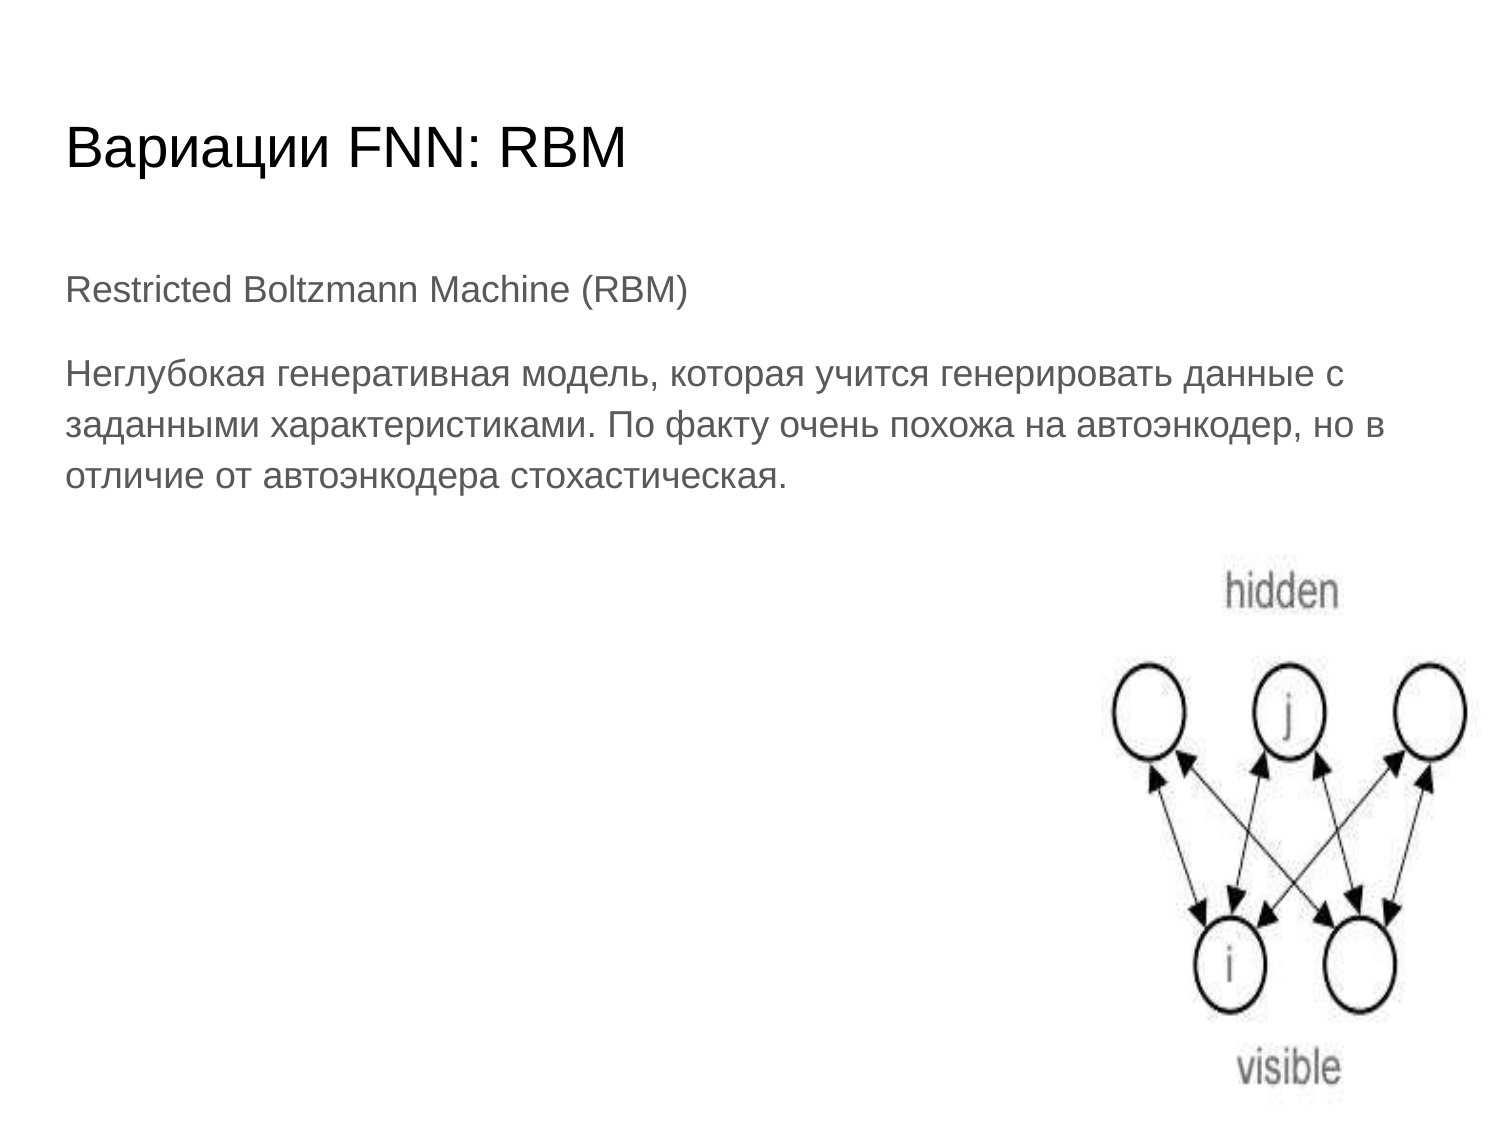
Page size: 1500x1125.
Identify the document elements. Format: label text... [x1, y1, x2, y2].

title Вариации FNN: RBM [63, 107, 633, 262]
text_box Restricted Boltzmann Machine (RBM) Неглубокая генеративная модель, которая учится генерировать данные с заданными характеристиками. По факту очень похожа на автоэнкодер, но в отличие от автоэнкодера стохастическая. [63, 262, 1398, 497]
text_box [1100, 555, 1481, 1105]
